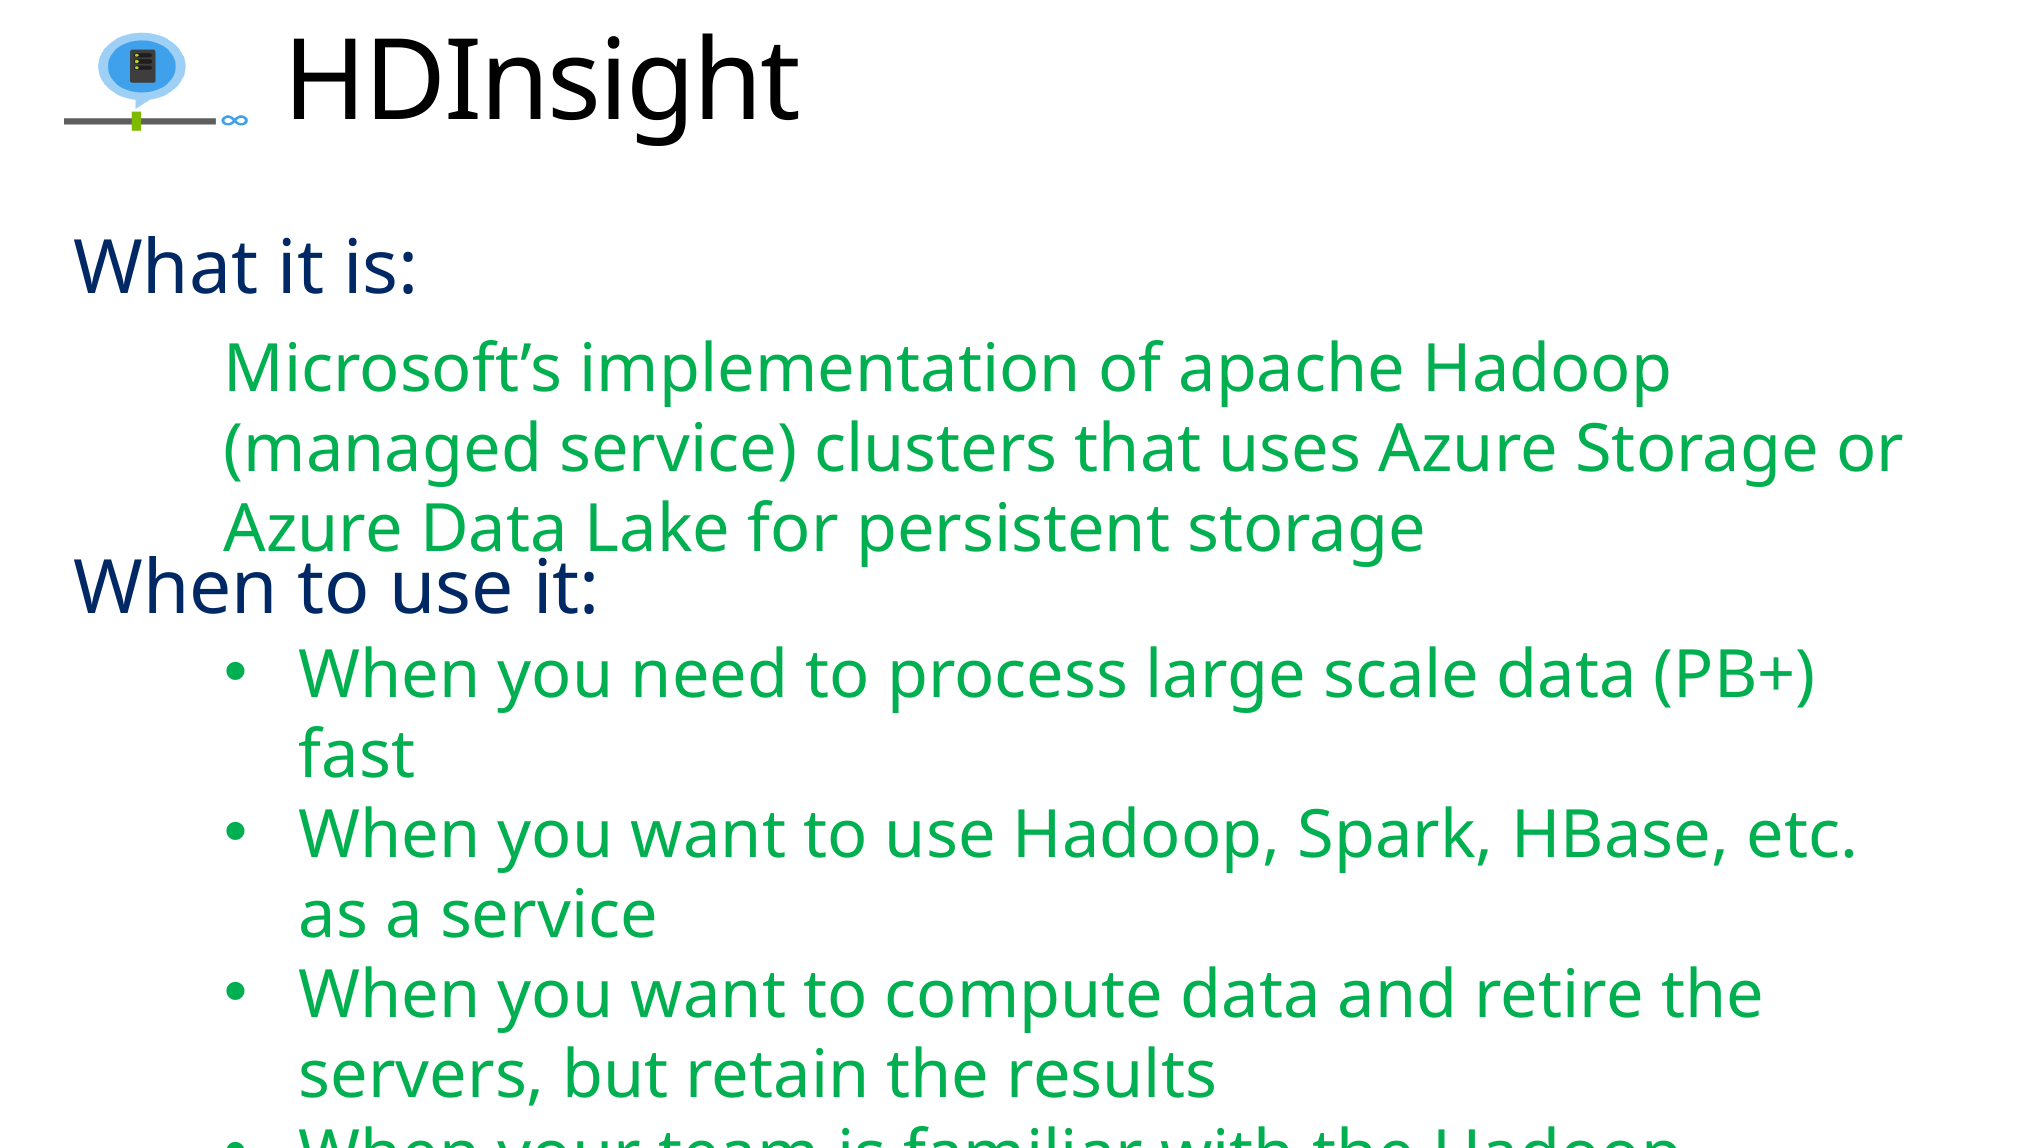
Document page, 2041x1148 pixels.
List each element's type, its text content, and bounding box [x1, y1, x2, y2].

text_box When you need to process large scale data (PB+) fast When you want to use Hadoop, Spark, HBase, etc. as a service When you want to compute data and retire the servers, but retain the results When your team is familiar with the Hadoop ecosystem [208, 623, 1960, 1148]
text_box What it is: [58, 211, 526, 316]
text_box When to use it: [58, 530, 626, 636]
text_box Microsoft’s implementation of apache Hadoop (managed service) clusters that uses Azure Storage or Azure Data Lake for persistent storage [208, 317, 1960, 572]
picture [26, 29, 260, 138]
title HDInsight [259, 6, 1433, 125]
